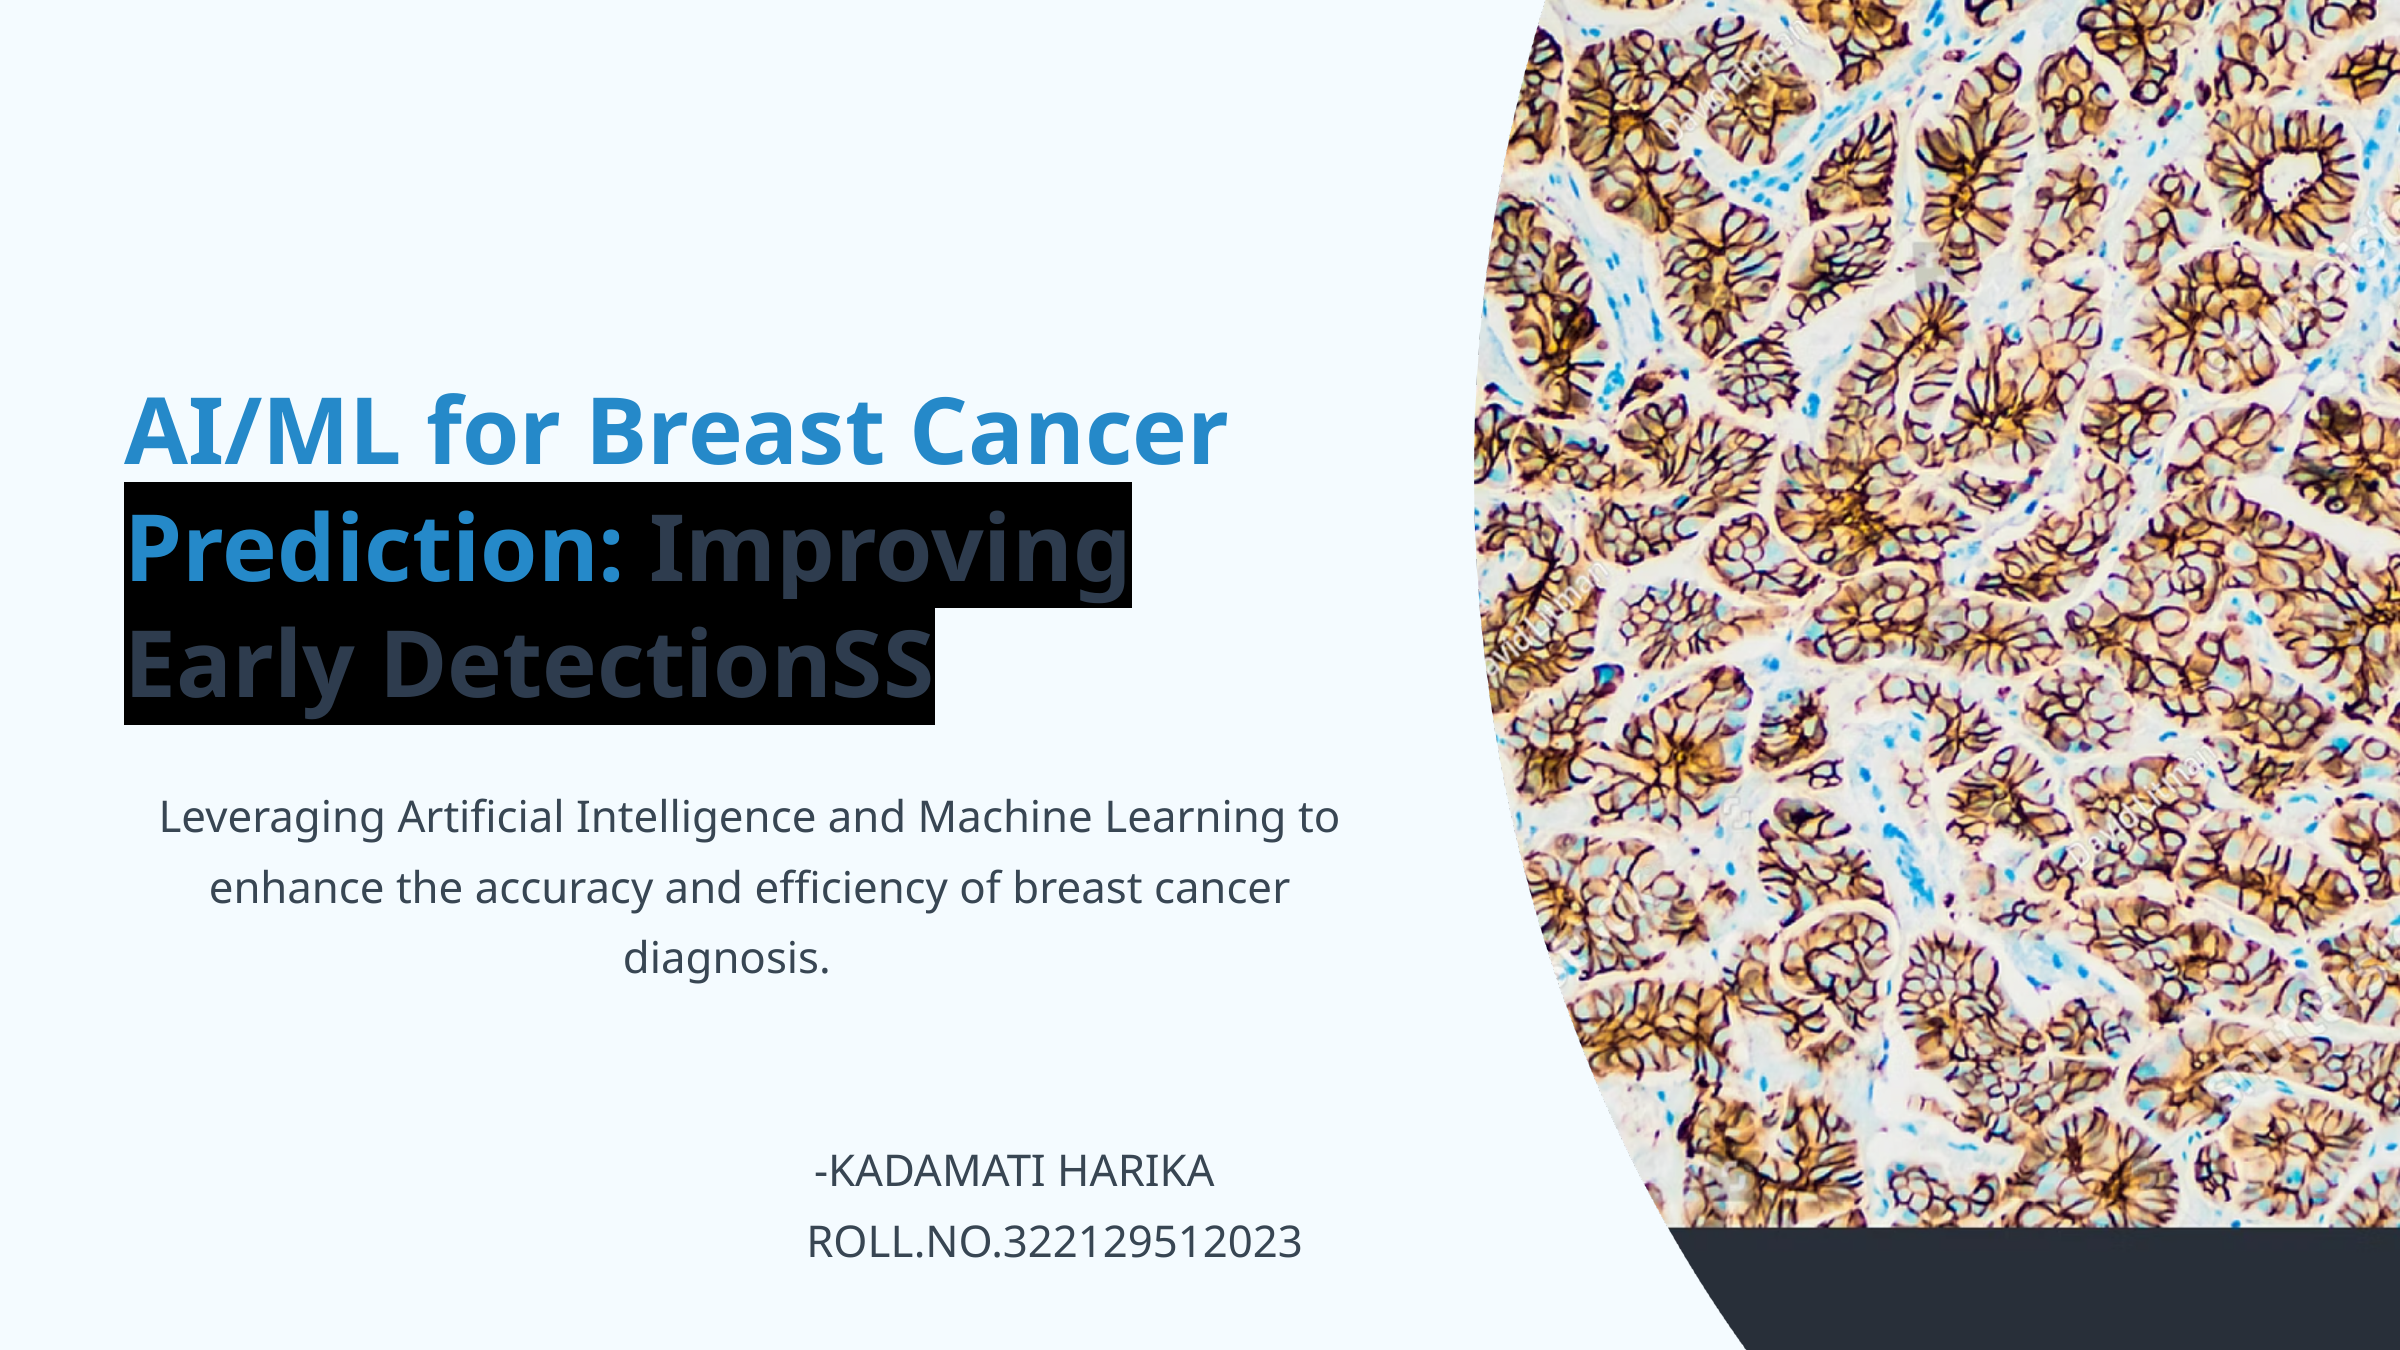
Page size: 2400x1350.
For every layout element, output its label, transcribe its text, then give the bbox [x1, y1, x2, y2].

text_box AI/ML for Breast Cancer Prediction: Improving Early DetectionSS [124, 366, 1376, 717]
picture [1454, 0, 2400, 1350]
text_box Leveraging Artificial Intelligence and Machine Learning to enhance the accuracy and efficiency of breast cancer diagnosis. -KADAMATI HARIKA ROLL.NO.322129512023 [124, 770, 1376, 1308]
